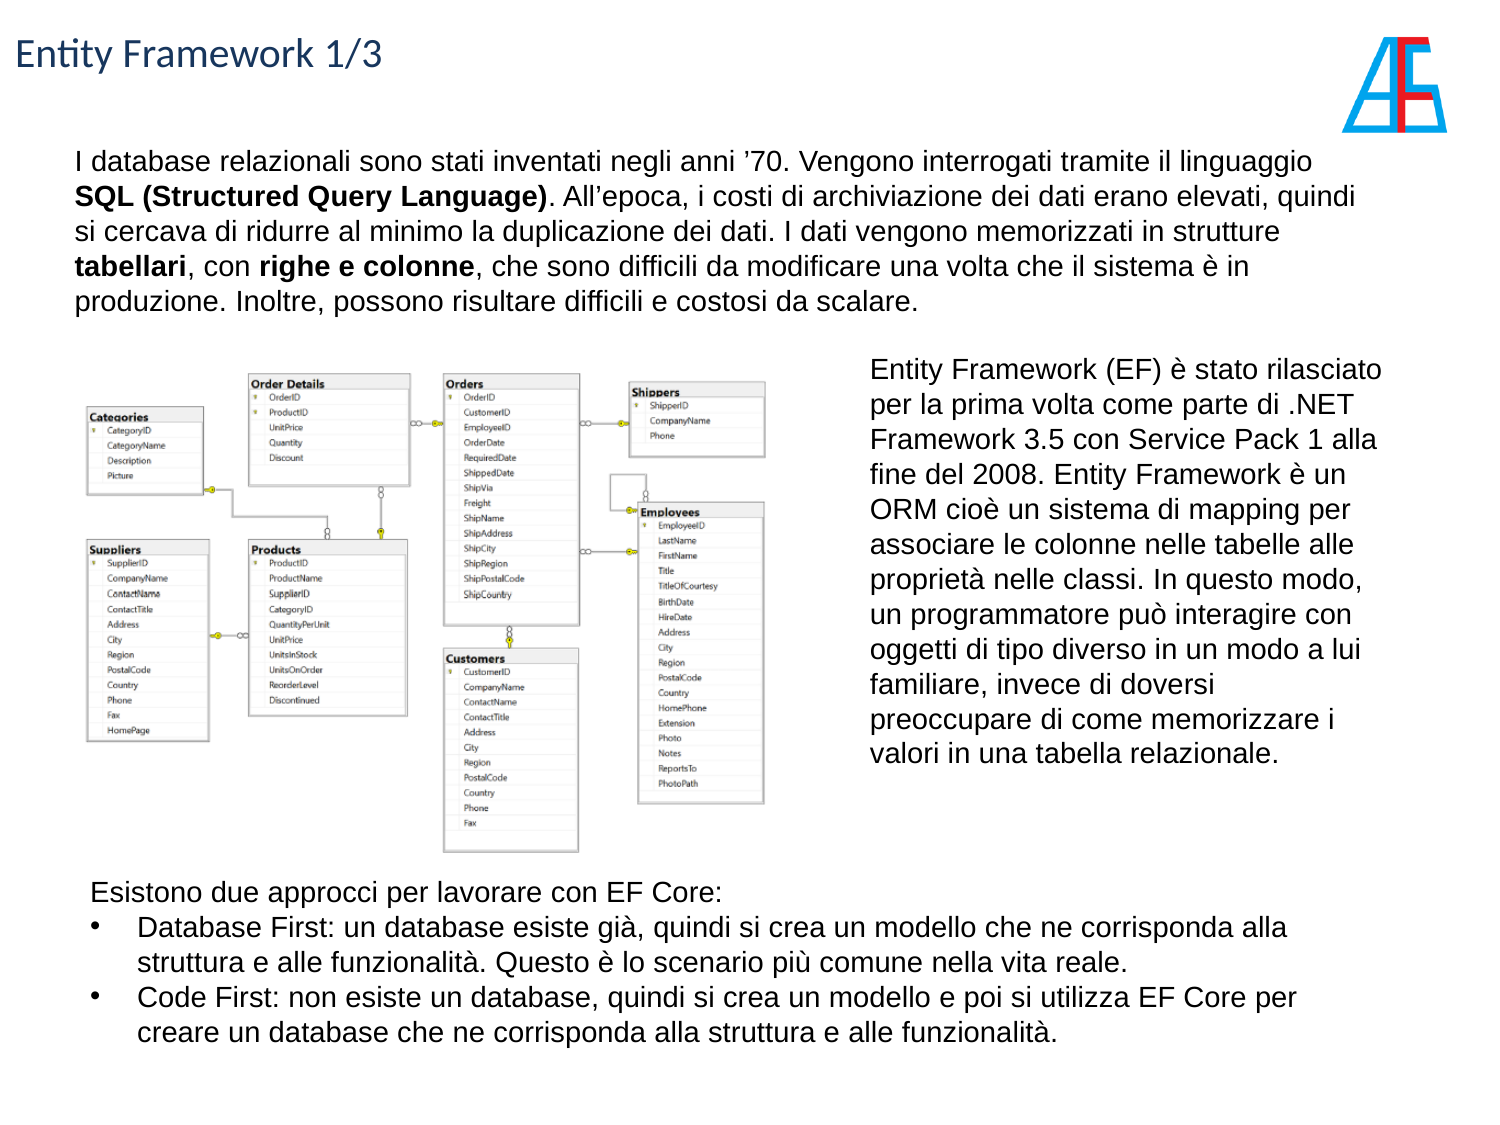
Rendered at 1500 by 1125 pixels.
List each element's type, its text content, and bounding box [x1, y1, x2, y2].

picture [67, 359, 792, 867]
picture [1338, 25, 1450, 158]
text_box Entity Framework (EF) è stato rilasciato per la prima volta come parte di .NET Framework 3.5 con Service Pack 1 alla fine del 2008. Entity Framework è un ORM cioè un sistema di mapping per associare le colonne nelle tabelle alle proprietà nelle classi. In questo modo, un programmatore può interagire con oggetti di tipo diverso in un modo a lui familiare, invece di doversi preoccupare di come memorizzare i valori in una tabella relazionale. [854, 342, 1401, 778]
text_box I database relazionali sono stati inventati negli anni ’70. Vengono interrogati tramite il linguaggio SQL (Structured Query Language). All’epoca, i costi di archiviazione dei dati erano elevati, quindi si cercava di ridurre al minimo la duplicazione dei dati. I dati vengono memorizzati in strutture tabellari, con righe e colonne, che sono difficili da modificare una volta che il sistema è in produzione. Inoltre, possono risultare difficili e costosi da scalare. [59, 134, 1386, 325]
text_box Entity Framework 1/3 [0, 0, 430, 102]
text_box Esistono due approcci per lavorare con EF Core: Database First: un database esiste già, quindi si crea un modello che ne corrisponda alla struttura e alle funzionalità. Questo è lo scenario più comune nella vita reale. Code First: non esiste un database, quindi si crea un modello e poi si utilizza EF Core per creare un database che ne corrisponda alla struttura e alle funzionalità. [75, 865, 1391, 1056]
